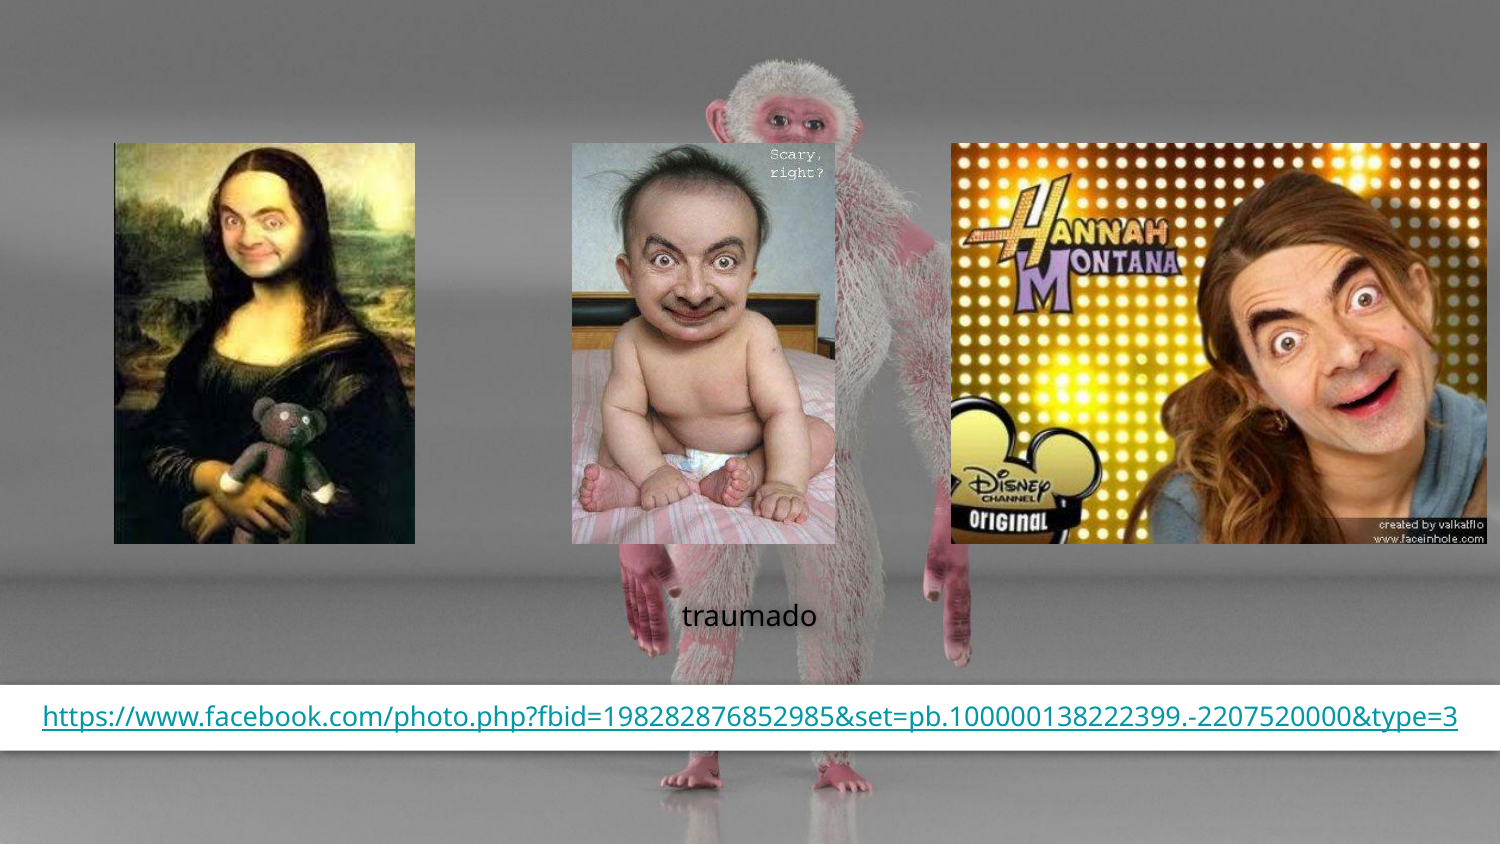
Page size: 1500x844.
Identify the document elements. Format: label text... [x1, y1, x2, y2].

text_box https://www.facebook.com/photo.php?fbid=198282876852985&set=pb.100000138222399.-2207520000&type=3 [0, 684, 1500, 751]
picture [0, 751, 1500, 844]
text_box traumado [651, 577, 849, 652]
picture [0, 0, 1500, 684]
